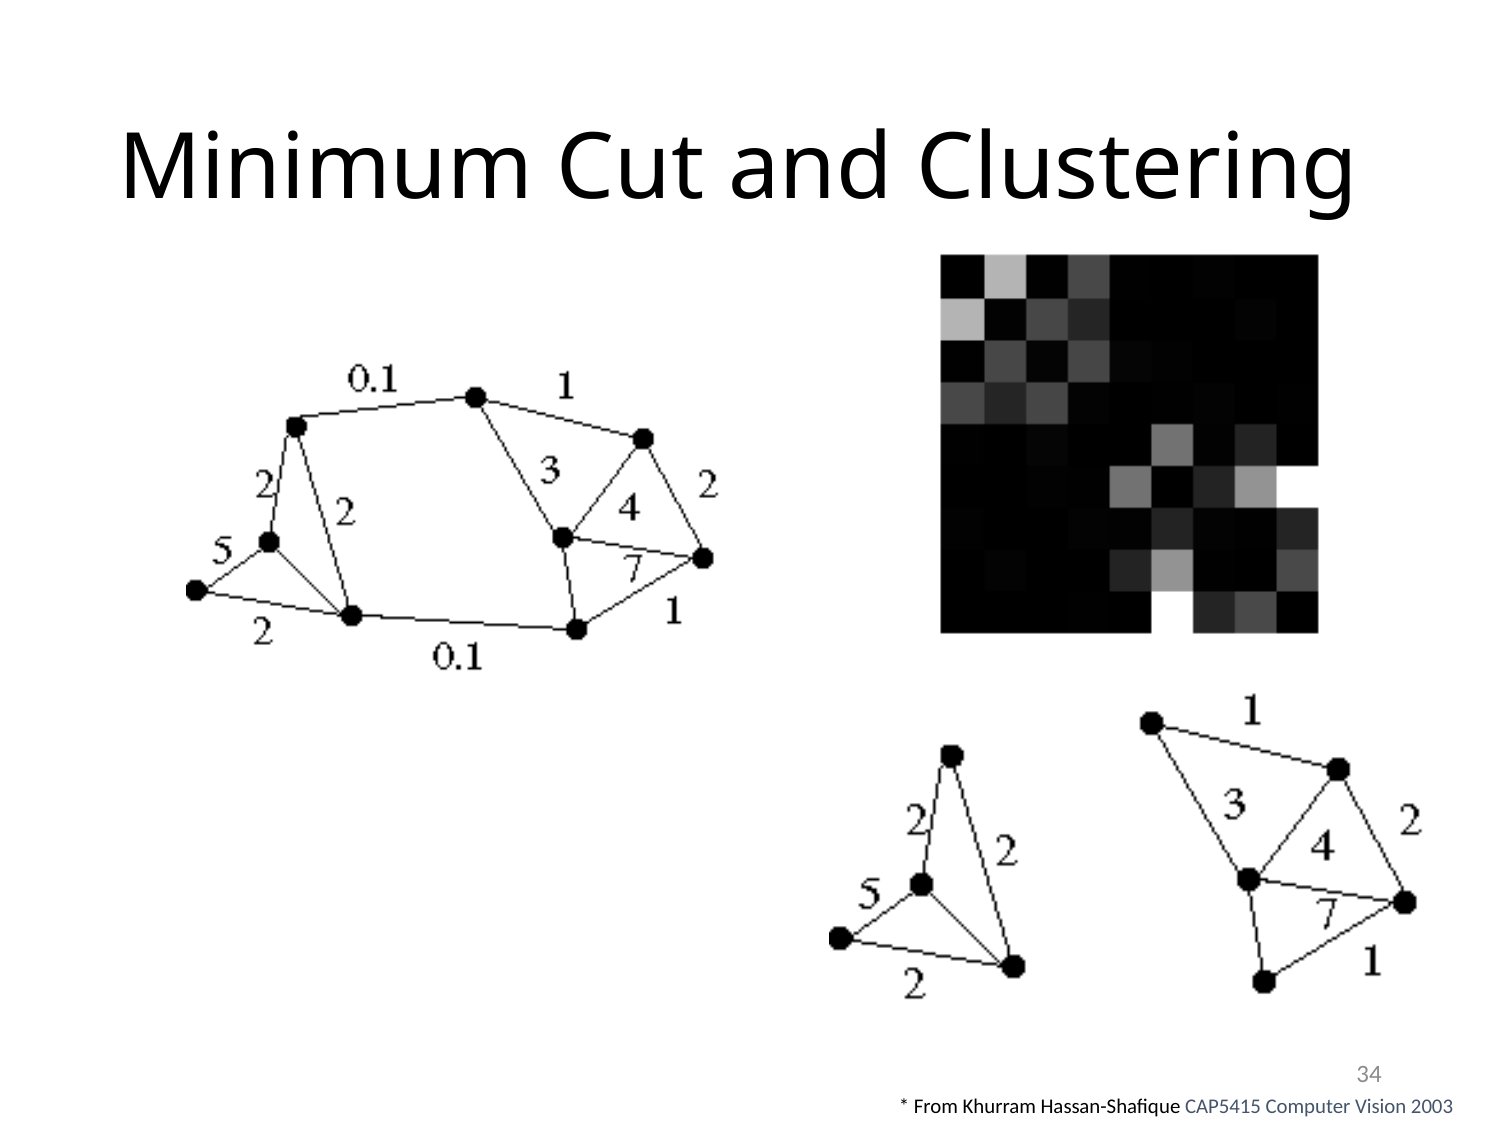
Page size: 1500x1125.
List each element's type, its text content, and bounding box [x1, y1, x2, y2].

text_box * From Khurram Hassan-Shafique CAP5415 Computer Vision 2003 [884, 1084, 1469, 1125]
slide_number 34 [1059, 1042, 1397, 1084]
picture [186, 358, 730, 723]
picture [829, 687, 1435, 1012]
title Minimum Cut and Clustering [103, 59, 1397, 278]
picture [937, 249, 1323, 638]
